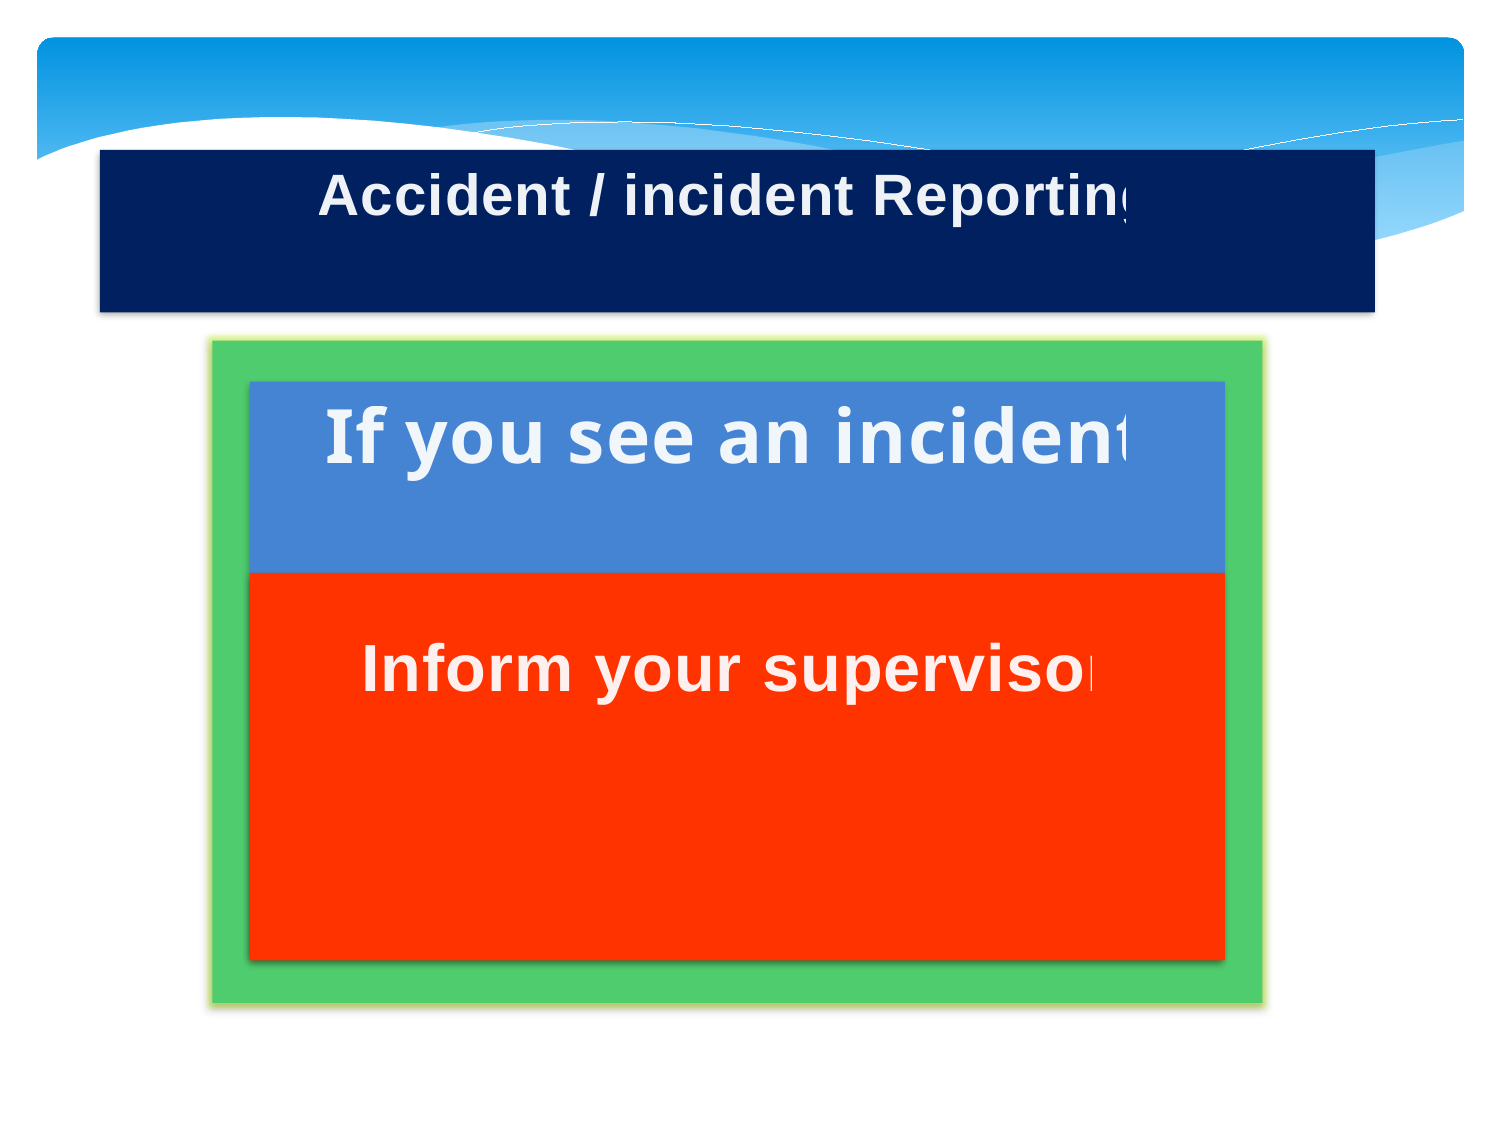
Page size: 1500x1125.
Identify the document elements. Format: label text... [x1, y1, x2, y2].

text_box [212, 340, 1263, 1003]
text_box [249, 572, 1225, 961]
text_box Accident / incident Reporting [99, 149, 1375, 313]
text_box Inform your supervisor [287, 617, 1188, 712]
text_box If you see an incident [249, 381, 1225, 572]
